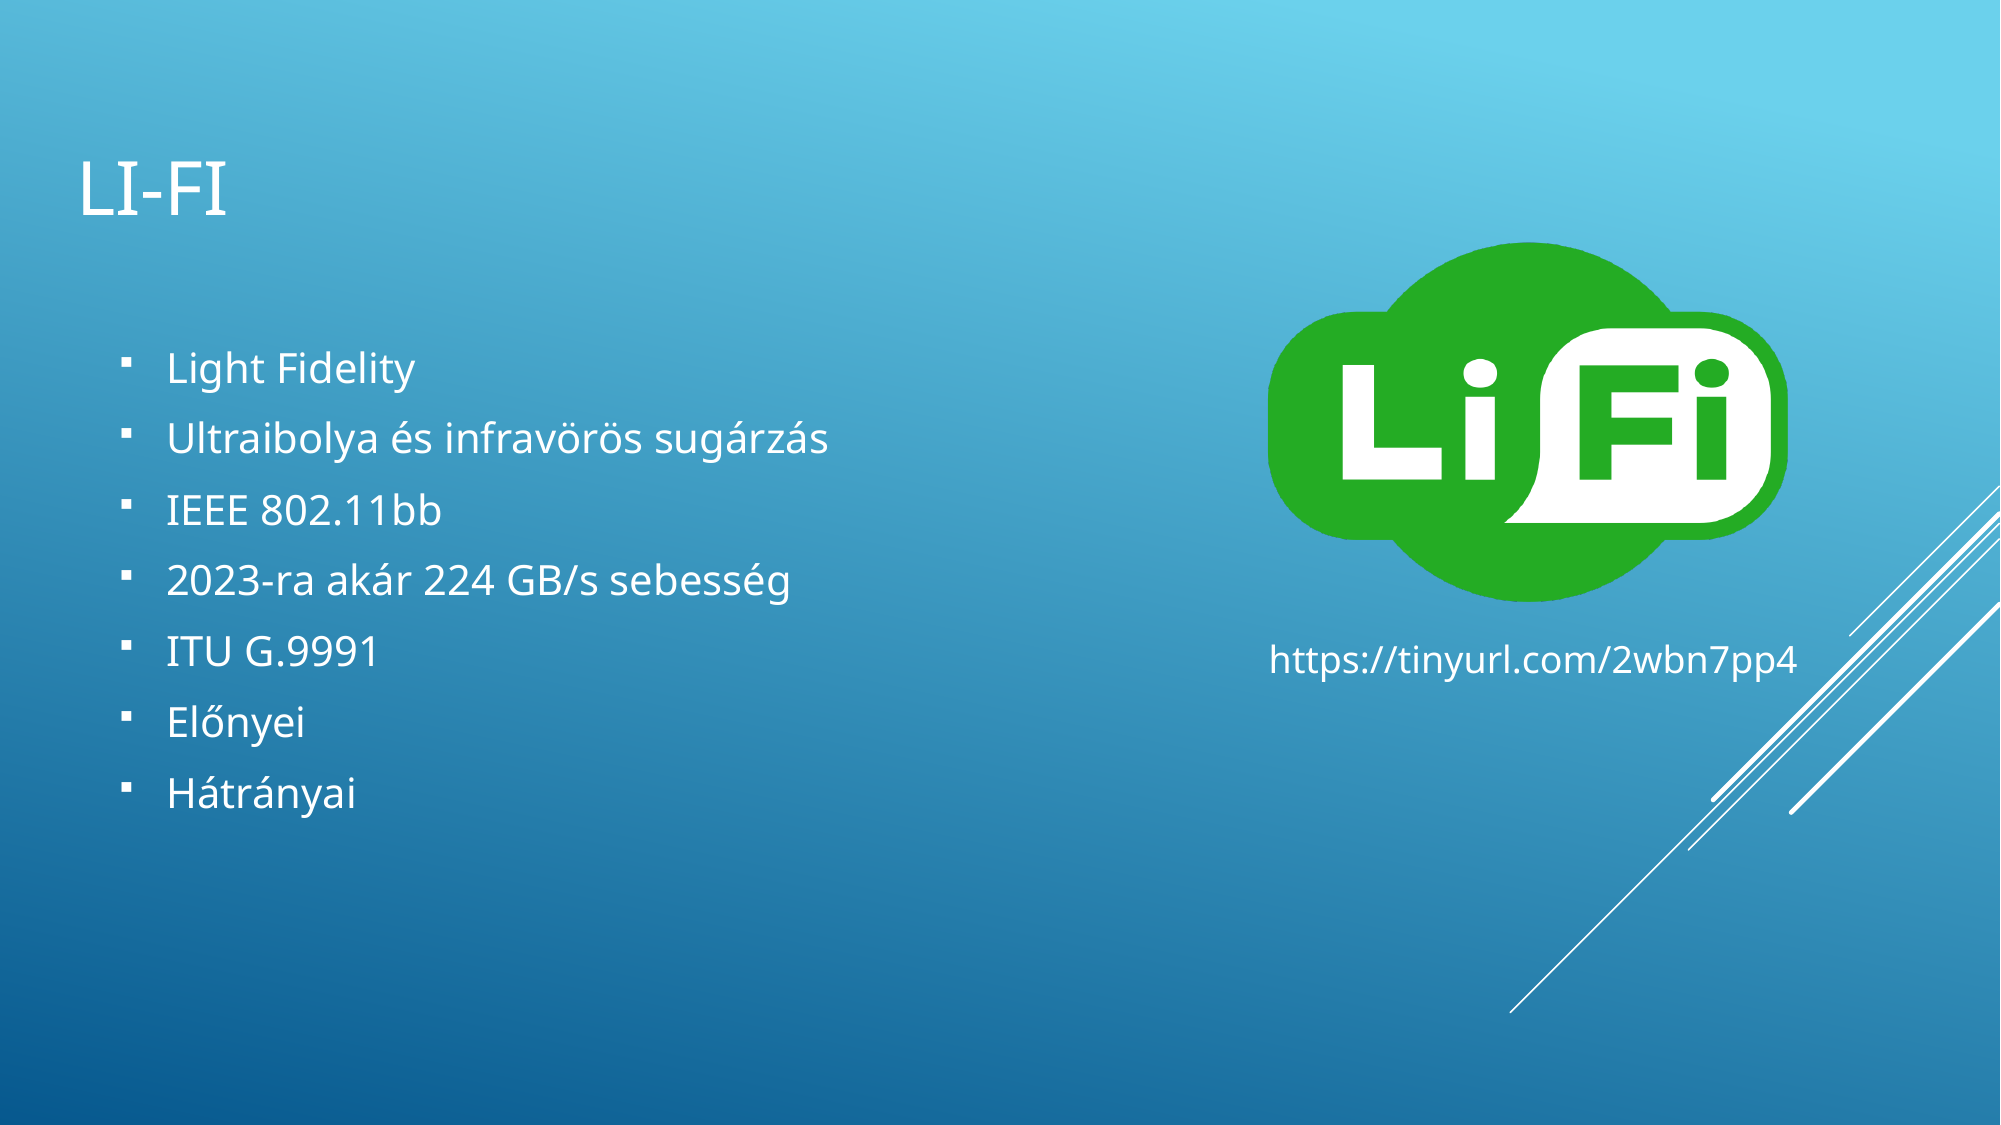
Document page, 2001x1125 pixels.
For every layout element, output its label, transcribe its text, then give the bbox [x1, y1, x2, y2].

picture [1211, 228, 1867, 616]
title Li-Fi [61, 61, 1461, 310]
text_box https://tinyurl.com/2wbn7pp4 [1253, 628, 1891, 689]
list Light Fidelity Ultraibolya és infravörös sugárzás IEEE 802.11bb 2023-ra akár 224 GB/s sebesség ITU G.9991 Előnyei Hátrányai [104, 333, 1505, 927]
